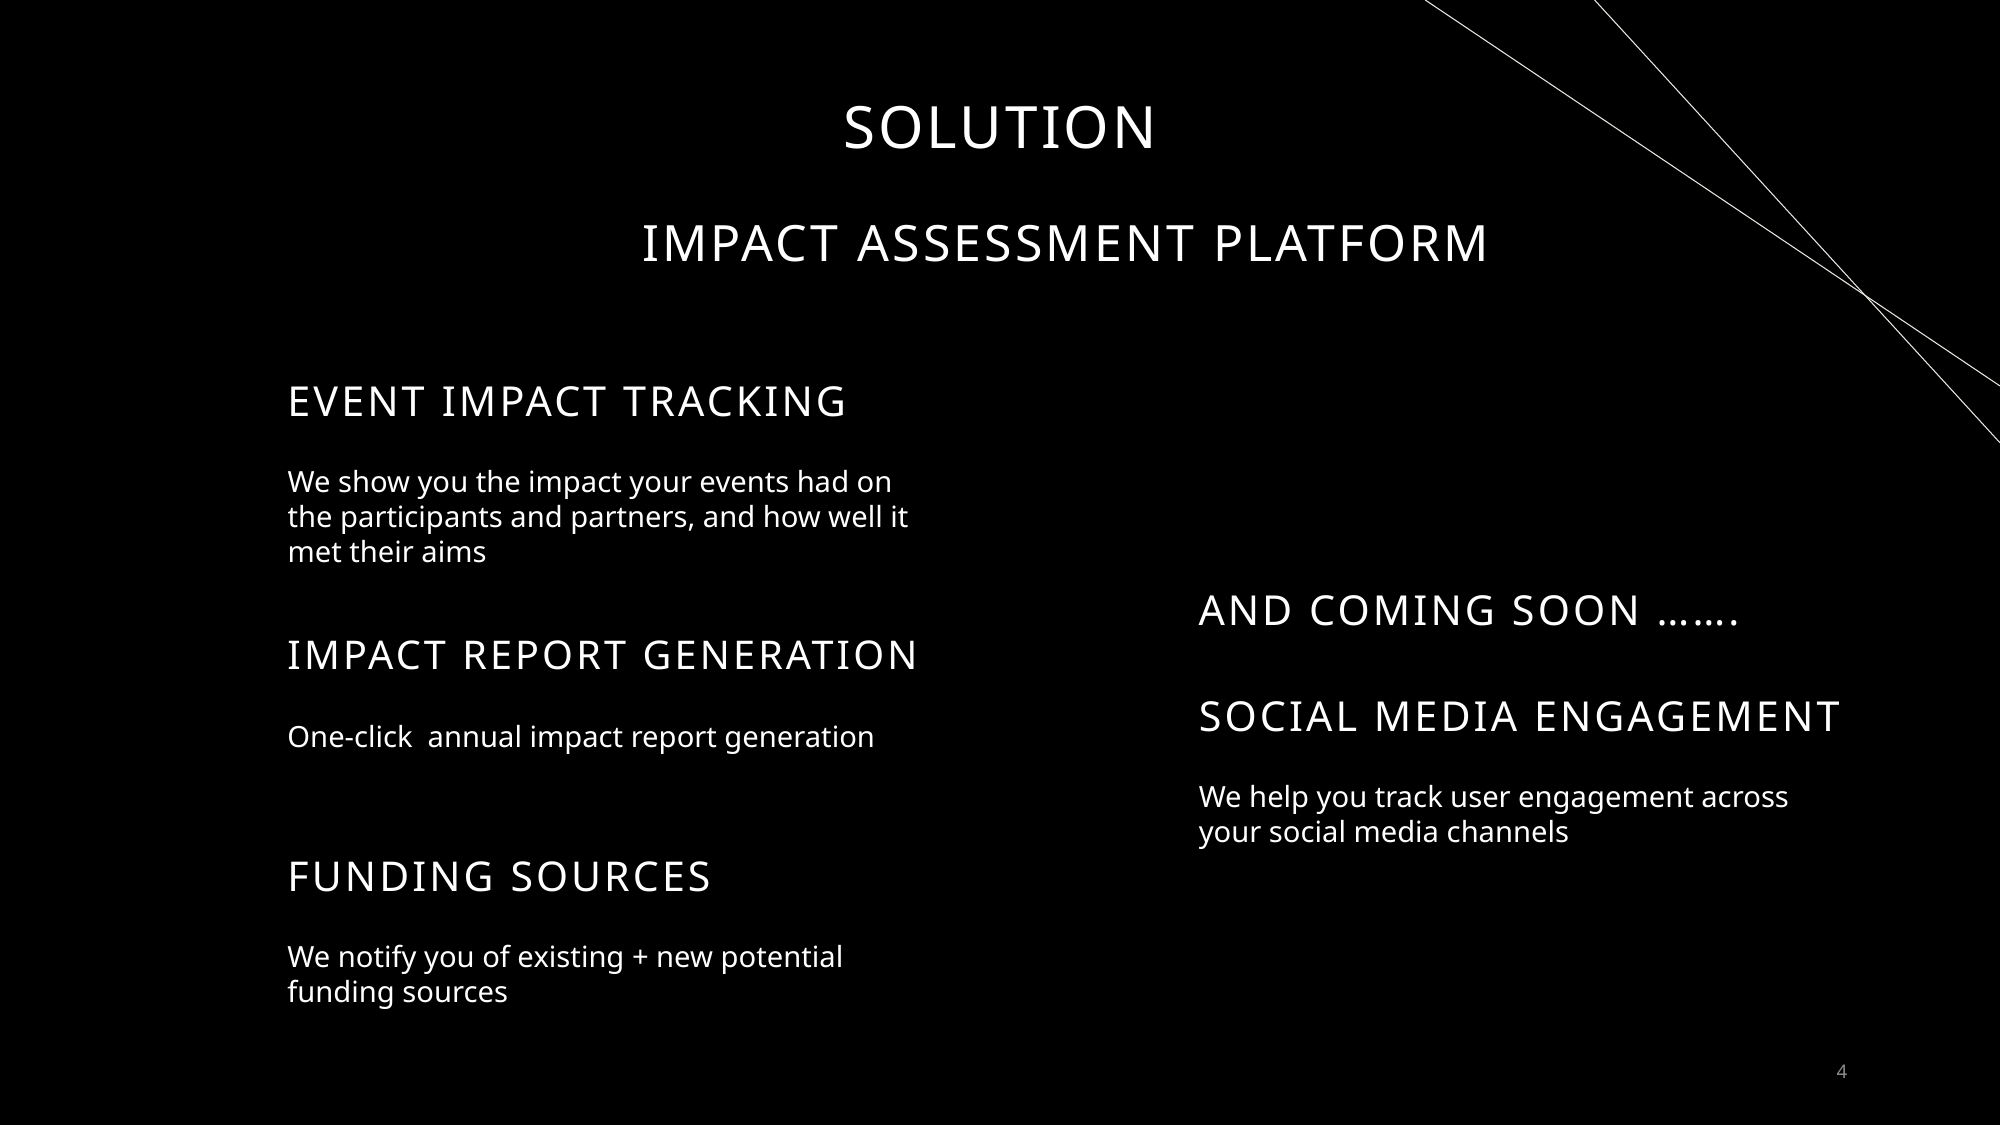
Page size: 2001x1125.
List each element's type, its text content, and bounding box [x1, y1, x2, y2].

text_box AND COMING SOON ……. [1183, 582, 1845, 643]
list We help you track user engagement across your social media channels [1183, 771, 1845, 945]
list IMPACT REPORT GENERATION [272, 630, 934, 688]
list SOCIAL MEDIA ENGAGEMENT [1183, 687, 1884, 748]
list FUNDING SOURCES [272, 848, 1000, 908]
text_box IMPACT ASSESSMENT PLATFORM [375, 136, 1757, 355]
list We notify you of existing + new potential funding sources [272, 931, 934, 1105]
title SOLUTION [309, 20, 1691, 239]
list One-click annual impact report generation [272, 711, 934, 848]
list EVENT IMPACT TRACKING [272, 372, 934, 433]
slide_number 4 [1412, 1042, 1863, 1103]
list We show you the impact your events had on the participants and partners, and how well it met their aims [272, 456, 934, 630]
